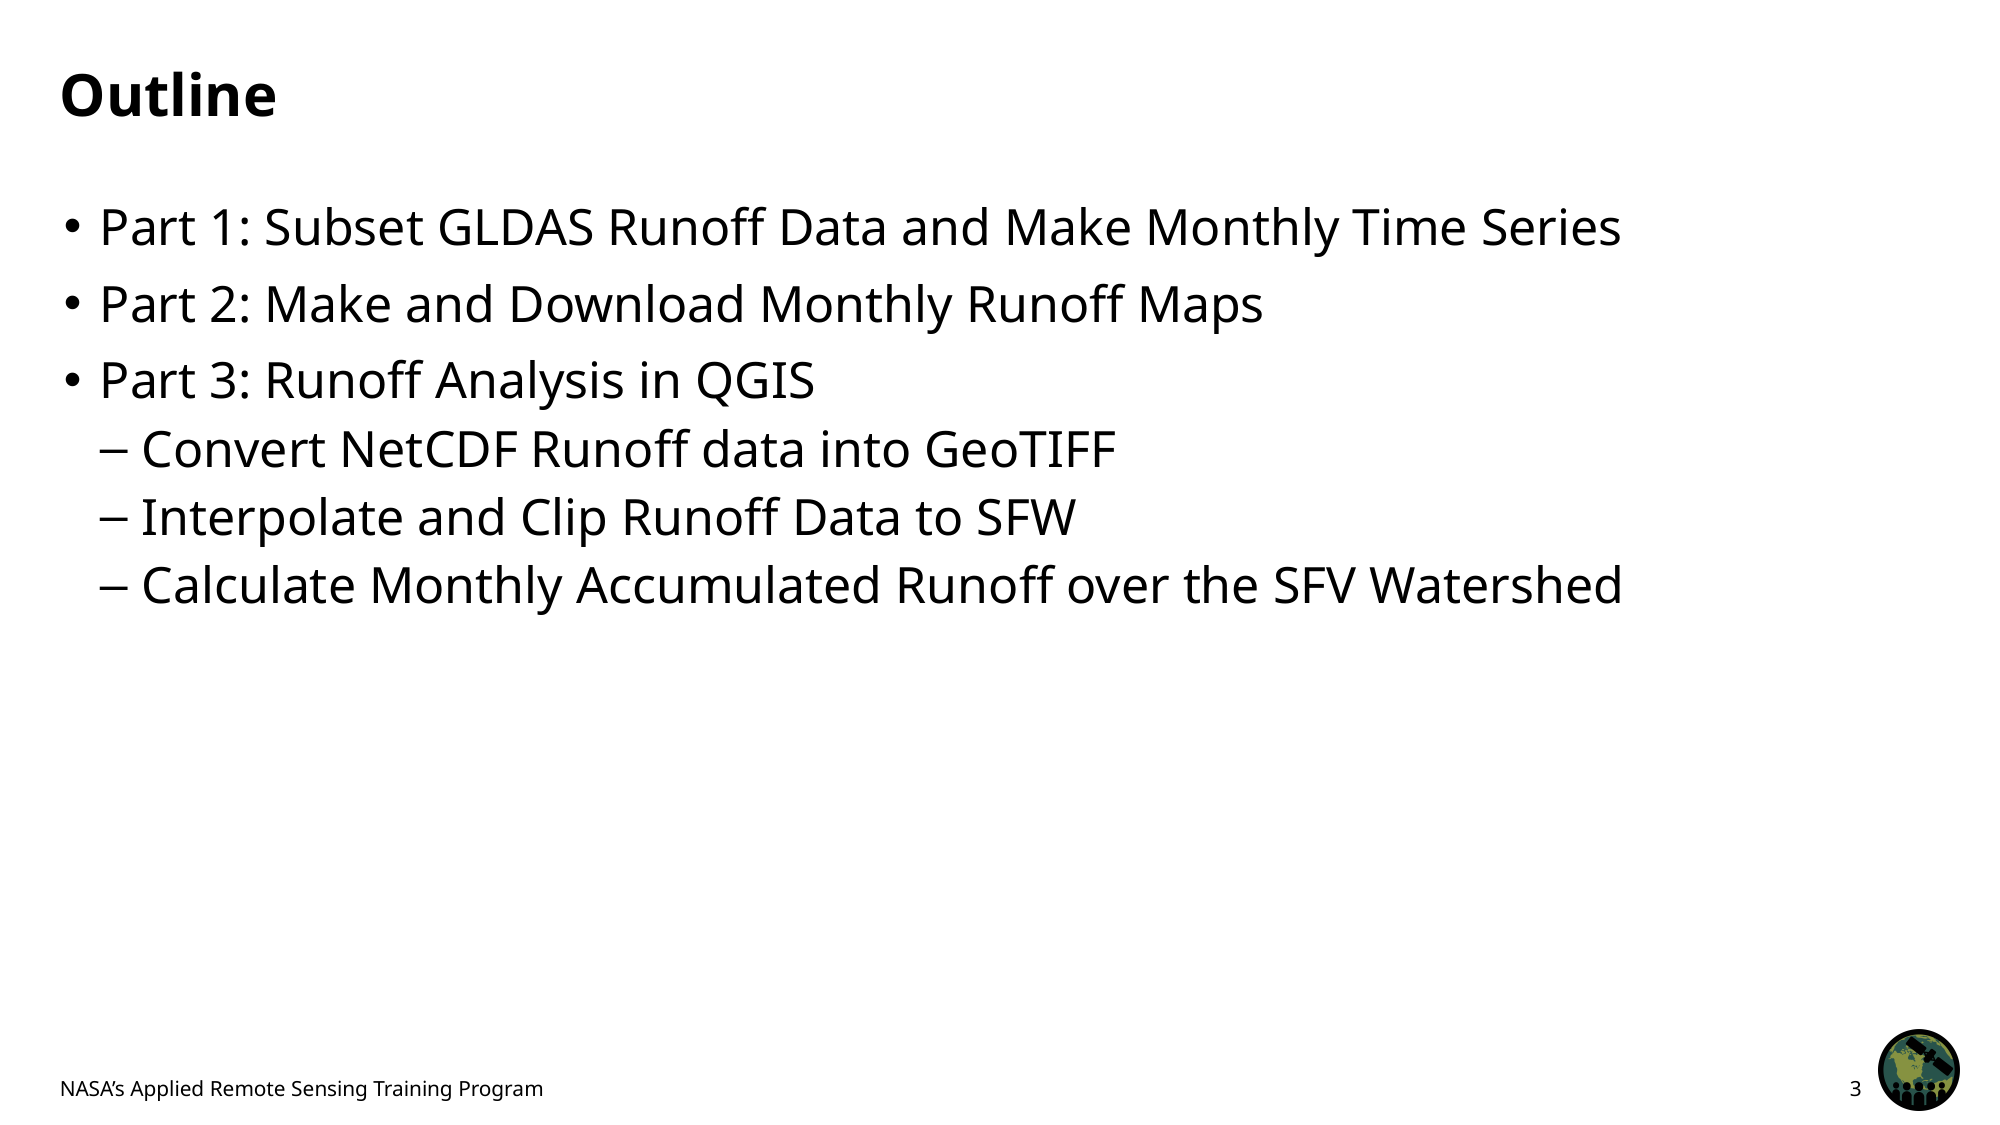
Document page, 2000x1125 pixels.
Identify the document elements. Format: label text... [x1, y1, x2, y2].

title Outline [39, 45, 1960, 140]
picture [1878, 1029, 1960, 1111]
list Part 1: Subset GLDAS Runoff Data and Make Monthly Time Series Part 2: Make and Download Monthly Runoff Maps Part 3: Runoff Analysis in QGIS Convert NetCDF Runoff data into GeoTIFF Interpolate and Clip Runoff Data to SFW Calculate Monthly Accumulated Runoff over the SFV Watershed [39, 185, 1960, 1013]
